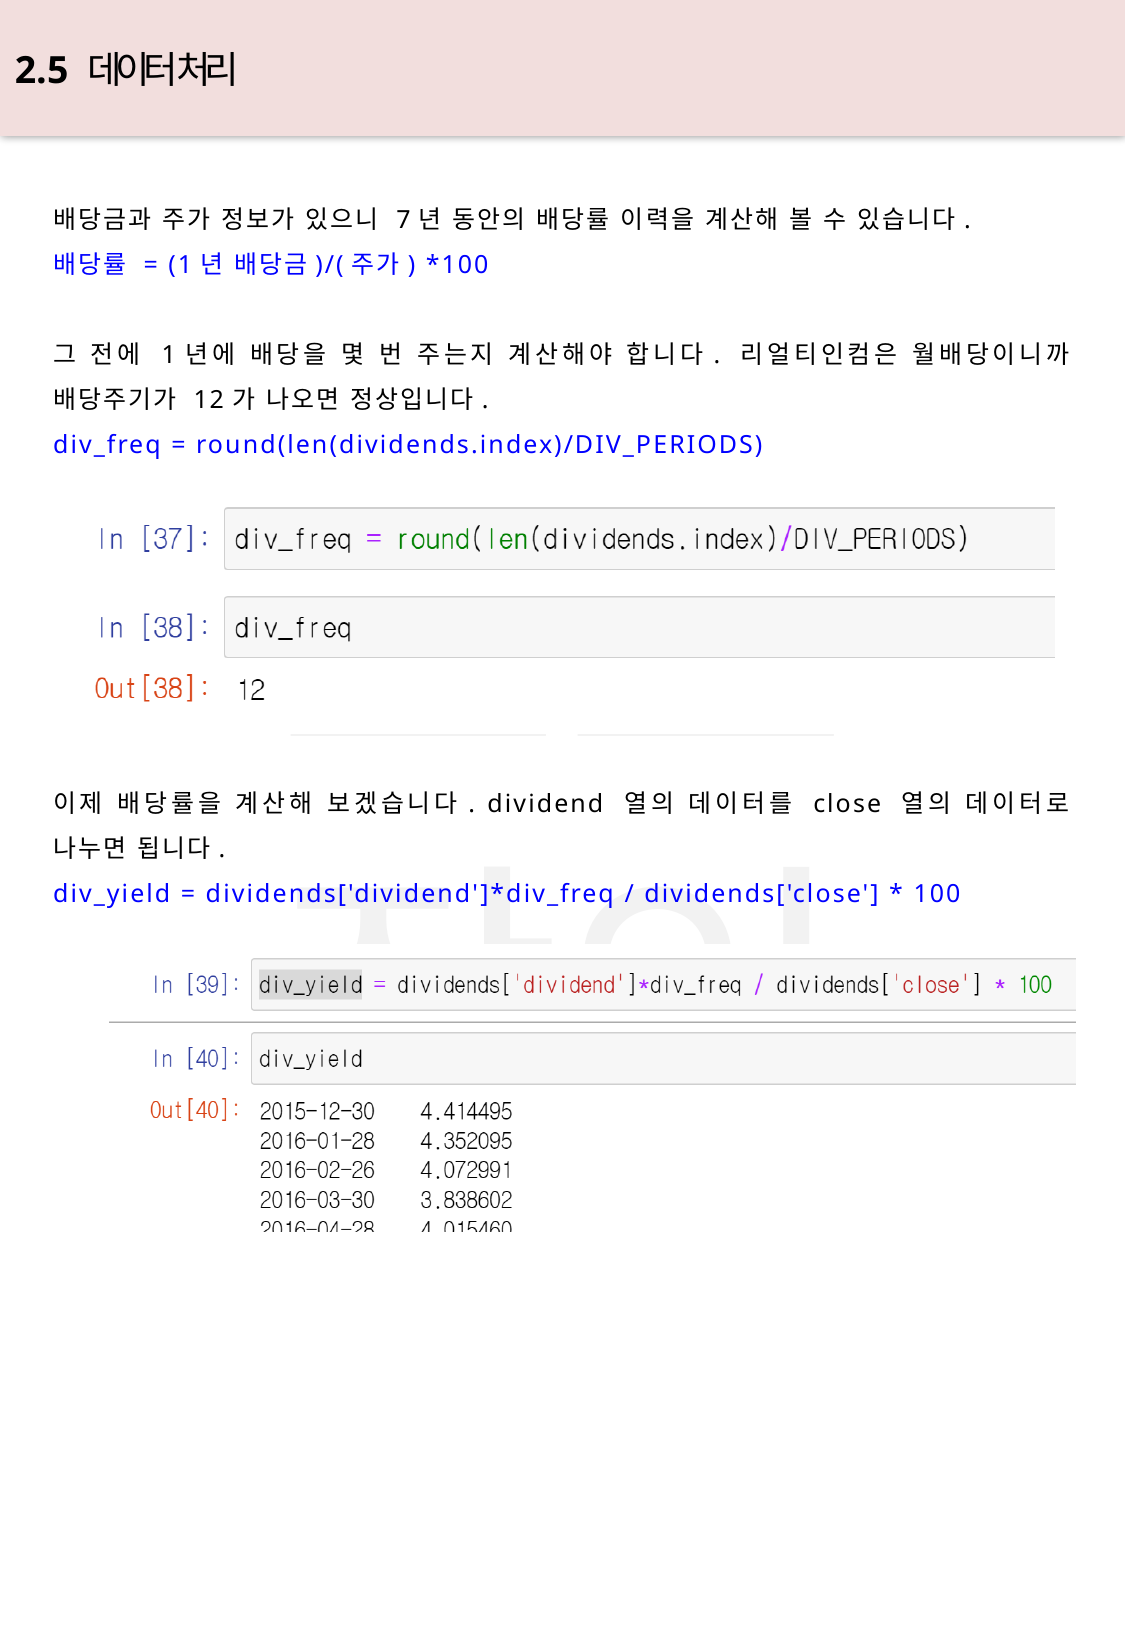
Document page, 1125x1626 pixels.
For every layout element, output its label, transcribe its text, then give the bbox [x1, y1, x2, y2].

picture [109, 944, 1076, 1232]
picture [70, 489, 1055, 734]
text_box 배당금과 주가 정보가 있으니 7년 동안의 배당률 이력을 계산해 볼 수 있습니다. 배당률 = (1년 배당금)/(주가) *100 그 전에 1년에 배당을 몇 번 주는지 계산해야 합니다. 리얼티인컴은 월배당이니까 배당주기가 12가 나오면 정상입니다. div_freq = round(len(dividends.index)/DIV_PERIODS) 이제 배당률을 계산해 보겠습니다. dividend 열의 데이터를 close 열의 데이터로 나누면 됩니다. div_yield = dividends['dividend']*div_freq / dividends['close'] * 100 [38, 181, 1087, 1591]
text_box 2.5 데이터 처리 [0, 0, 1125, 136]
